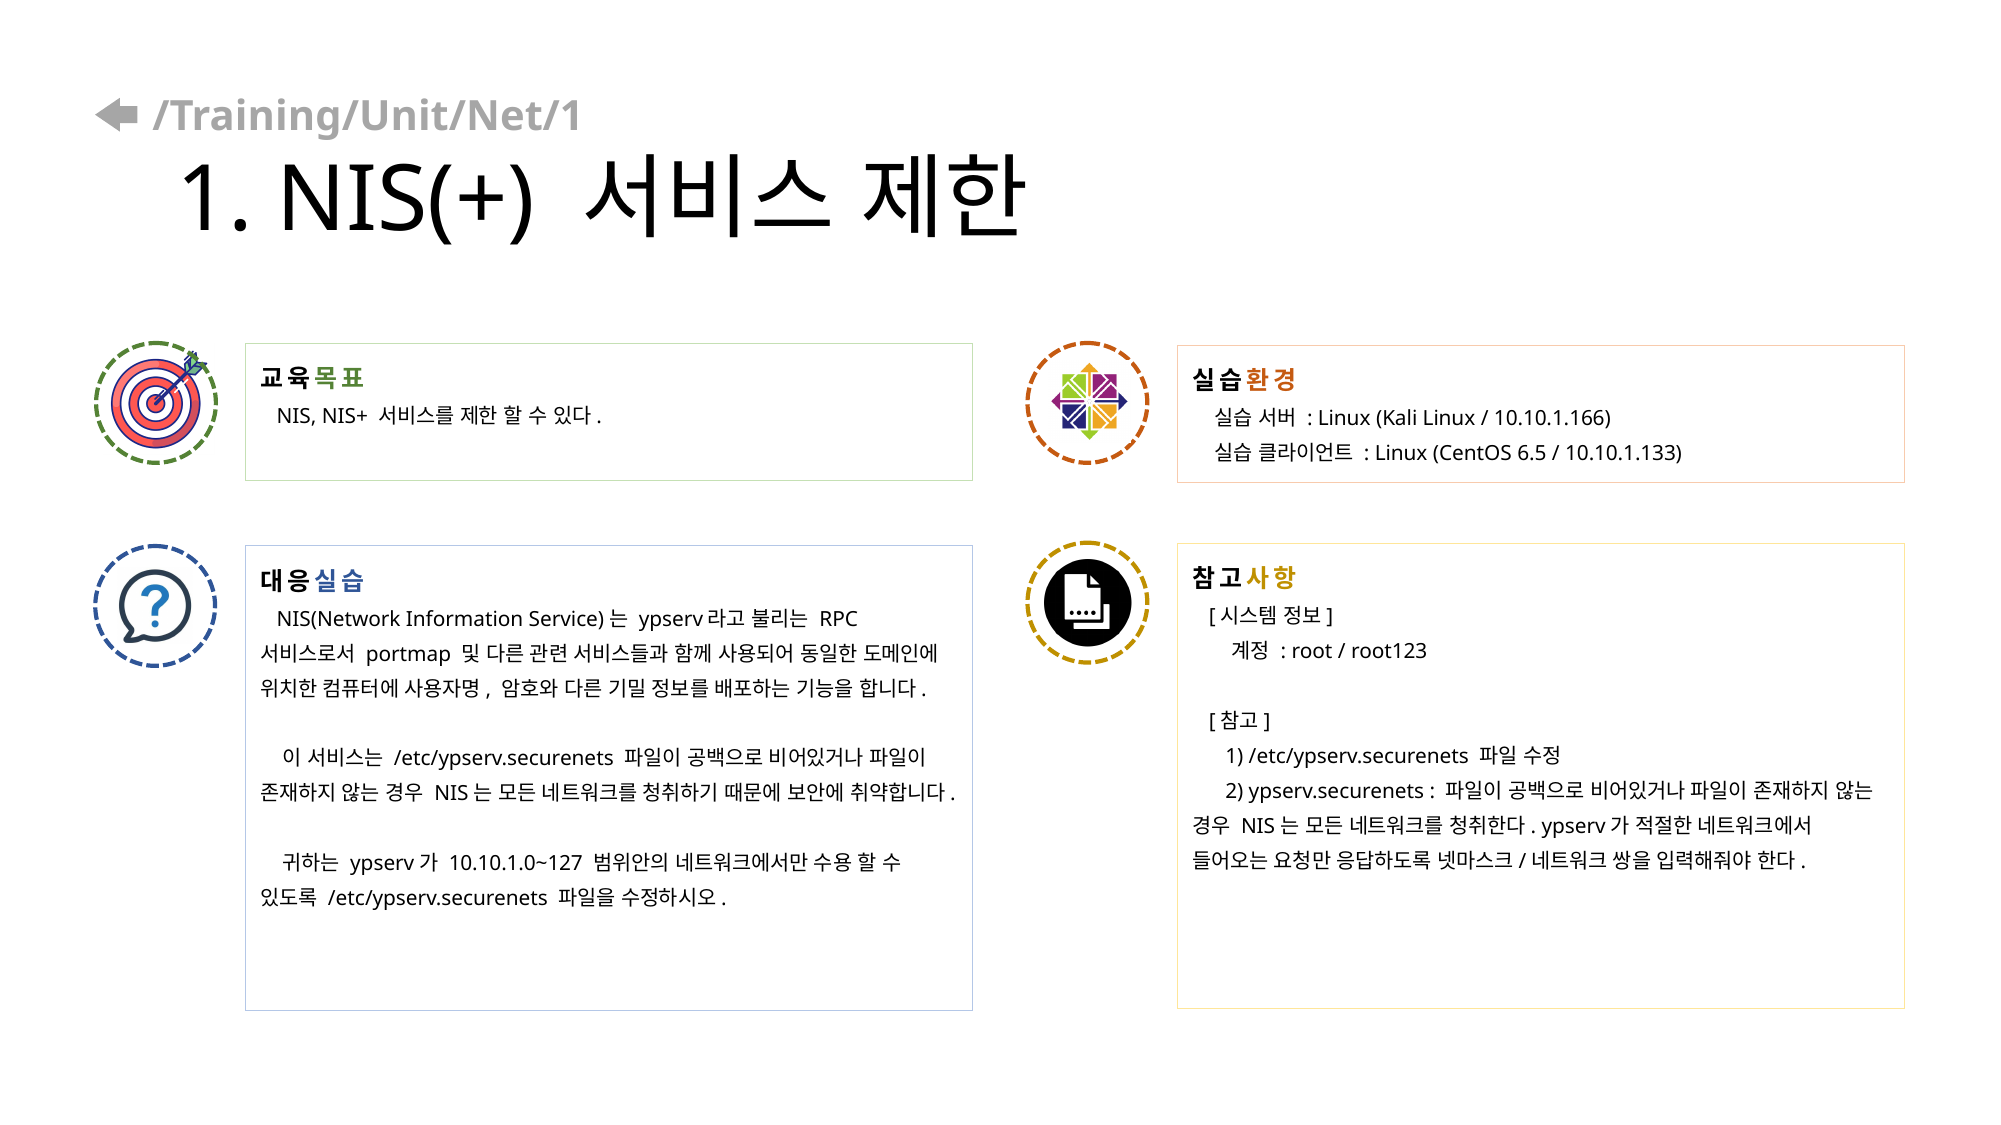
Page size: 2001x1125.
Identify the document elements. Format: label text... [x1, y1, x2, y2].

text_box [1051, 541, 1125, 554]
title /Training/Unit/Net/1 1. NIS(+) 서비스 제한 [137, 59, 1863, 278]
text_box 교육목표 NIS, NIS+ 서비스를 제한 할 수 있다. [245, 343, 973, 481]
text_box [1050, 651, 1125, 664]
picture [117, 567, 193, 644]
text_box 대응실습 NIS(Network Information Service)는 ypserv라고 불리는 RPC 서비스로서 portmap 및 다른 관련 서비스들과 함께 사용되어 동일한 도메인에 위치한 컴퓨터에 사용자명, 암호와 다른 기밀 정보를 배포하는 기능을 합니다. 이 서비스는 /etc/ypserv.securenets 파일이 공백으로 비어있거나 파일이 존재하지 않는 경우 NIS는 모든 네트워크를 청취하기 때문에 보안에 취약합니다. 귀하는 ypserv가 10.10.1.0~127 범위안의 네트워크에서만 수용 할 수 있도록 /etc/ypserv.securenets 파일을 수정하시오. [245, 545, 973, 1011]
picture [1039, 554, 1136, 651]
text_box [95, 373, 103, 434]
text_box [93, 95, 139, 134]
text_box 참고사항 [시스템 정보] 계정 : root / root123 [참고] 1) /etc/ypserv.securenets 파일 수정 2) ypserv.securenets : 파일이 공백으로 비어있거나 파일이 존재하지 않는 경우 NIS는 모든 네트워크를 청취한다. ypserv가 적절한 네트워크에서 들어오는 요청만 응답하도록 넷마스크/네트워크 쌍을 입력해줘야 한다. [1177, 543, 1905, 1009]
text_box 실습환경 실습 서버 : Linux (Kali Linux / 10.10.1.166) 실습 클라이언트 : Linux (CentOS 6.5 / 10.10.1.133) [1177, 345, 1905, 483]
picture [1048, 360, 1131, 443]
picture [103, 343, 215, 455]
text_box [94, 544, 217, 667]
text_box [1136, 565, 1149, 640]
text_box [1026, 566, 1039, 640]
text_box [124, 455, 187, 464]
text_box [1026, 341, 1149, 464]
